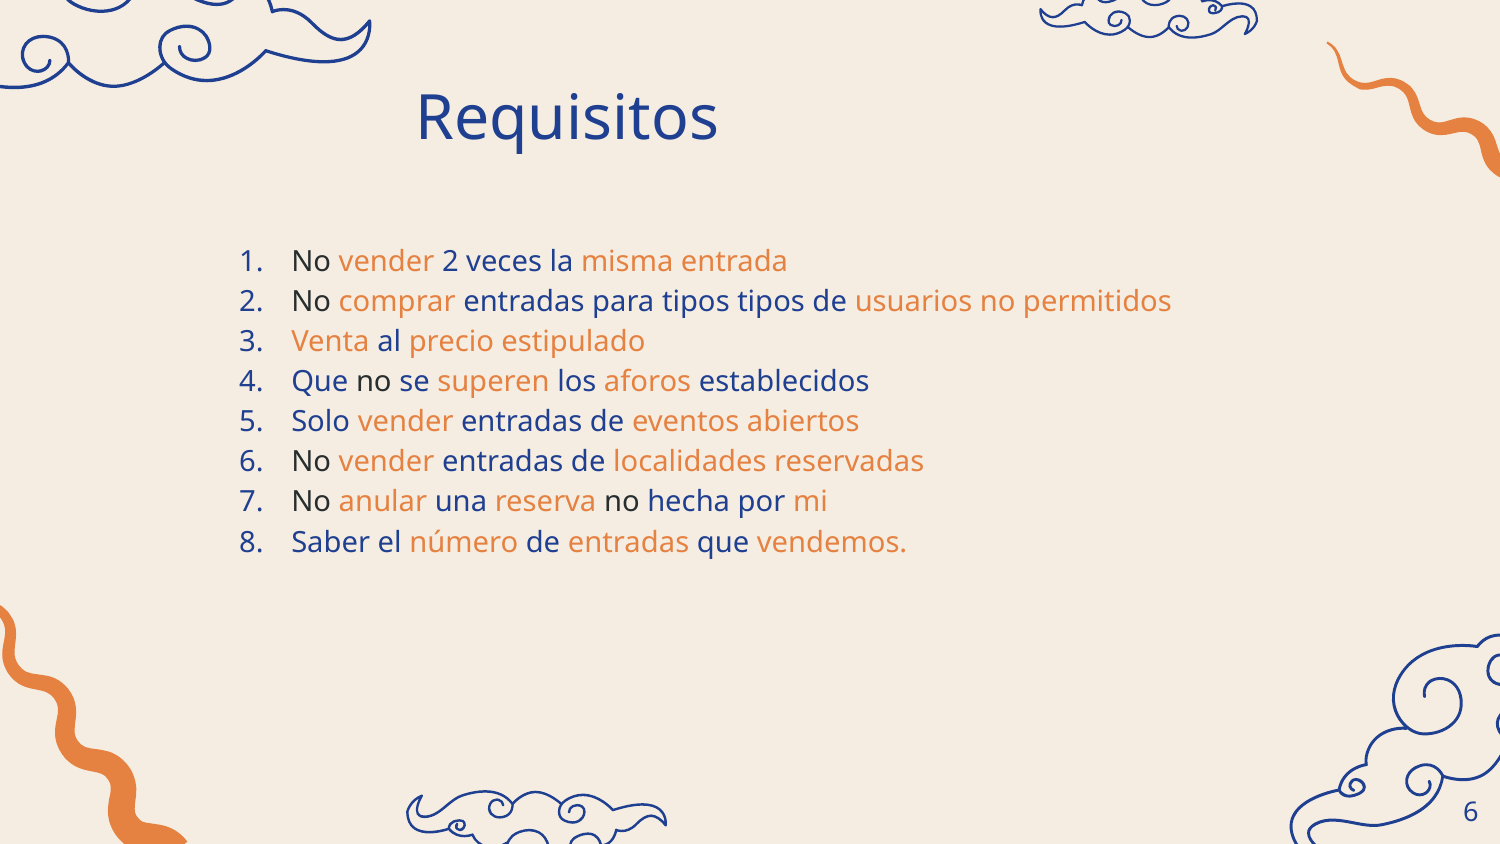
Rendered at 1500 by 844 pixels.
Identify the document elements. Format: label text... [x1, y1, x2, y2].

subtitle No vender 2 veces la misma entrada No comprar entradas para tipos tipos de usuarios no permitidos Venta al precio estipulado Que no se superen los aforos establecidos Solo vender entradas de eventos abiertos No vender entradas de localidades reservadas No anular una reserva no hecha por mi Saber el número de entradas que vendemos. [201, 220, 1388, 615]
slide_number ‹#› [1403, 779, 1494, 844]
title Requisitos [153, 72, 982, 157]
